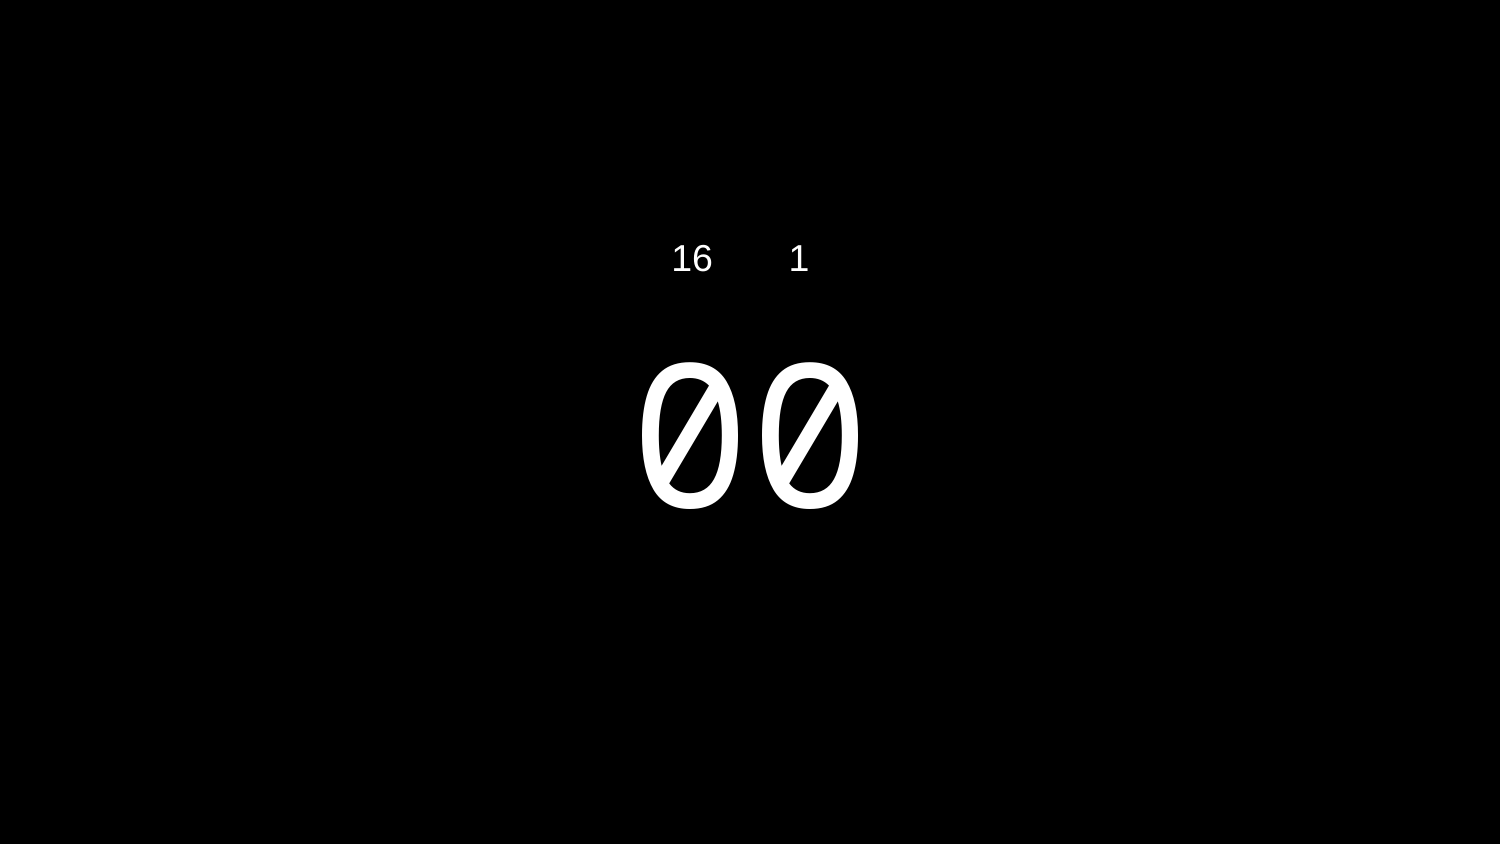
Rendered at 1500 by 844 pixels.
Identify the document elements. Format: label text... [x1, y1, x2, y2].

text_box 00 [0, 292, 1500, 552]
text_box 16 [632, 218, 739, 292]
text_box 1 [739, 218, 859, 292]
